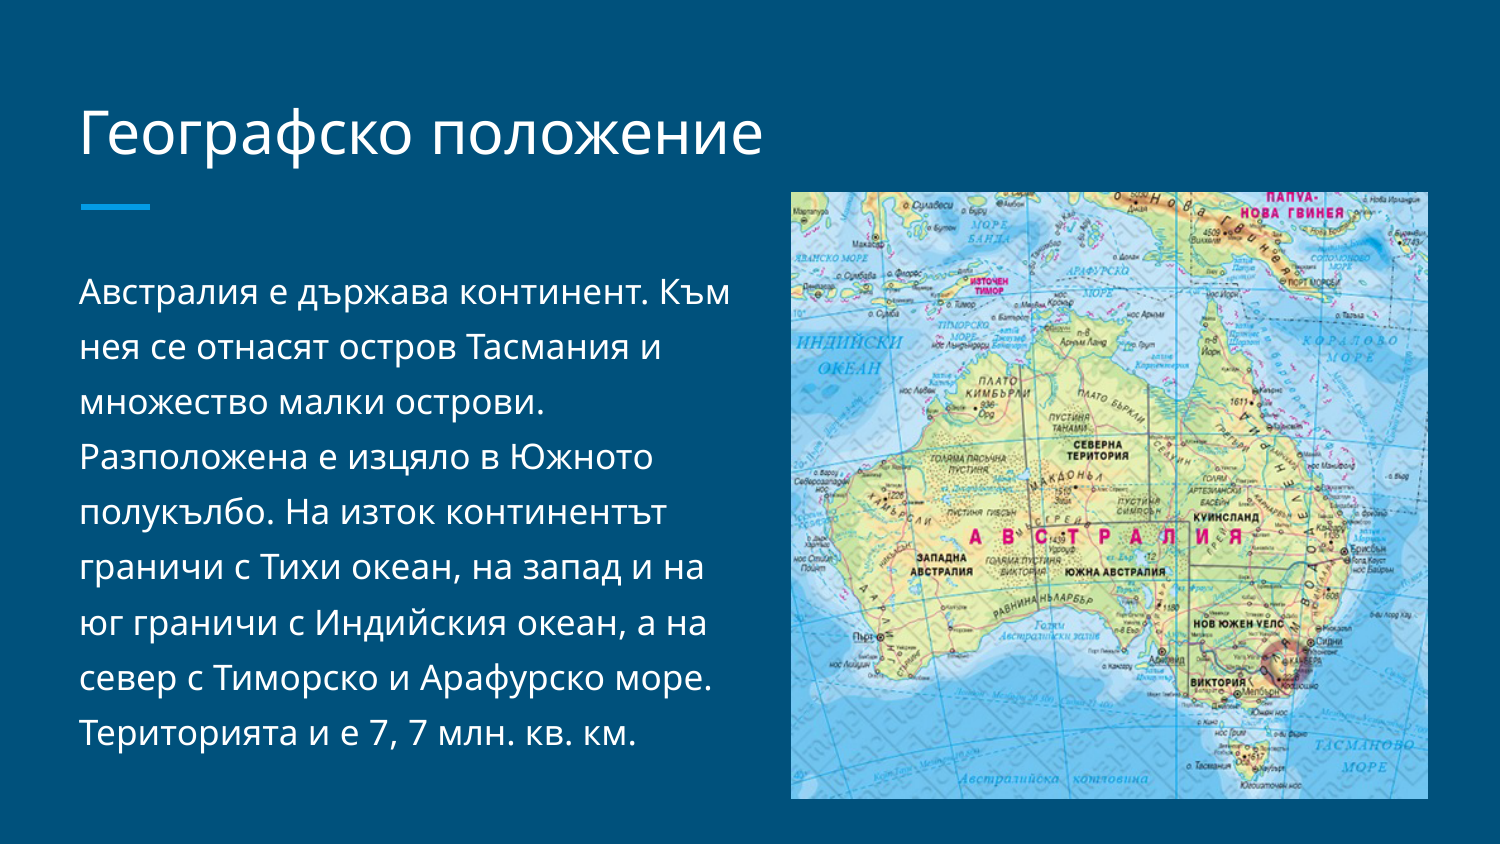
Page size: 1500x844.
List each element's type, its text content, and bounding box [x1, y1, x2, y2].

title Географско положение [63, 75, 1437, 188]
picture [792, 193, 1427, 798]
list Австралия е държава континент. Към нея се отнасят остров Тасмания и множество малки острови. Разположена е изцяло в Южното полукълбо. На изток континентът граничи с Тихи океан, на запад и на юг граничи с Индийския океан, a на север с Тиморско и Арафурско море. Територията и е 7, 7 млн. кв. км. [63, 244, 767, 778]
